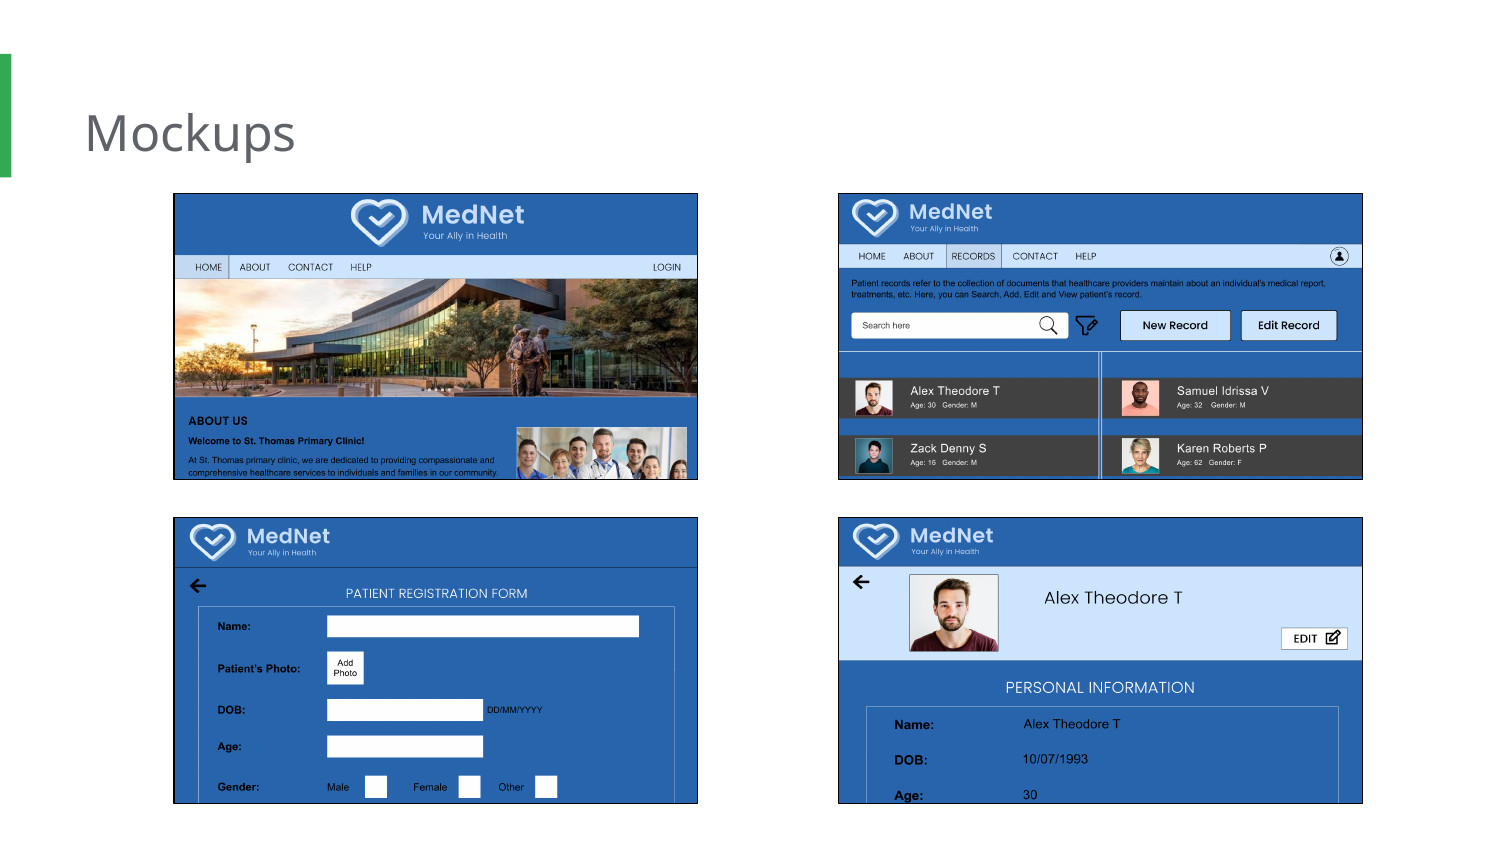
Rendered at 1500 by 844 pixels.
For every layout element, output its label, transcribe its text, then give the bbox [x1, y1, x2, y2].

picture [838, 517, 1363, 803]
picture [174, 193, 698, 480]
picture [174, 518, 698, 803]
text_box Mockups [84, 85, 1234, 176]
picture [838, 193, 1363, 480]
